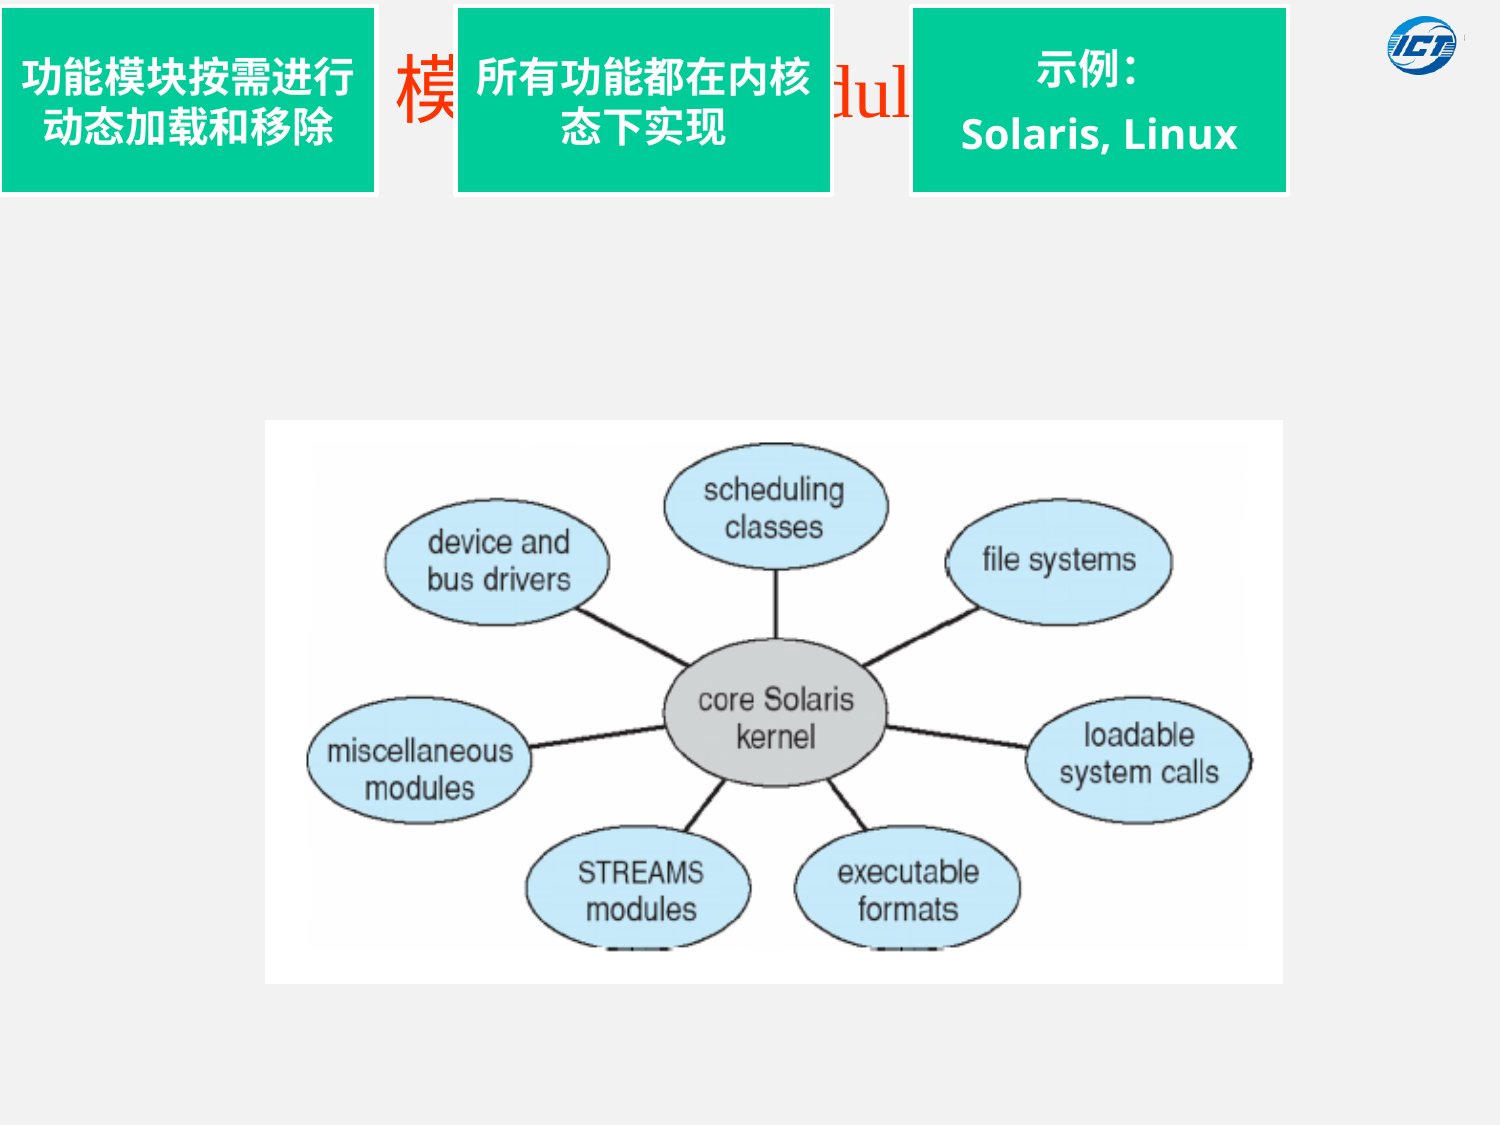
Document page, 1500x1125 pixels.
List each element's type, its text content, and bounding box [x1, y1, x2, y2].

title 模块化（Modular ） [834, 10, 909, 164]
title 模块化（Modular ） [379, 10, 453, 164]
picture [265, 420, 1283, 984]
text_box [88, 172, 1377, 374]
title 模块化（Modular ） [1290, 10, 1446, 164]
picture [1446, 16, 1465, 82]
